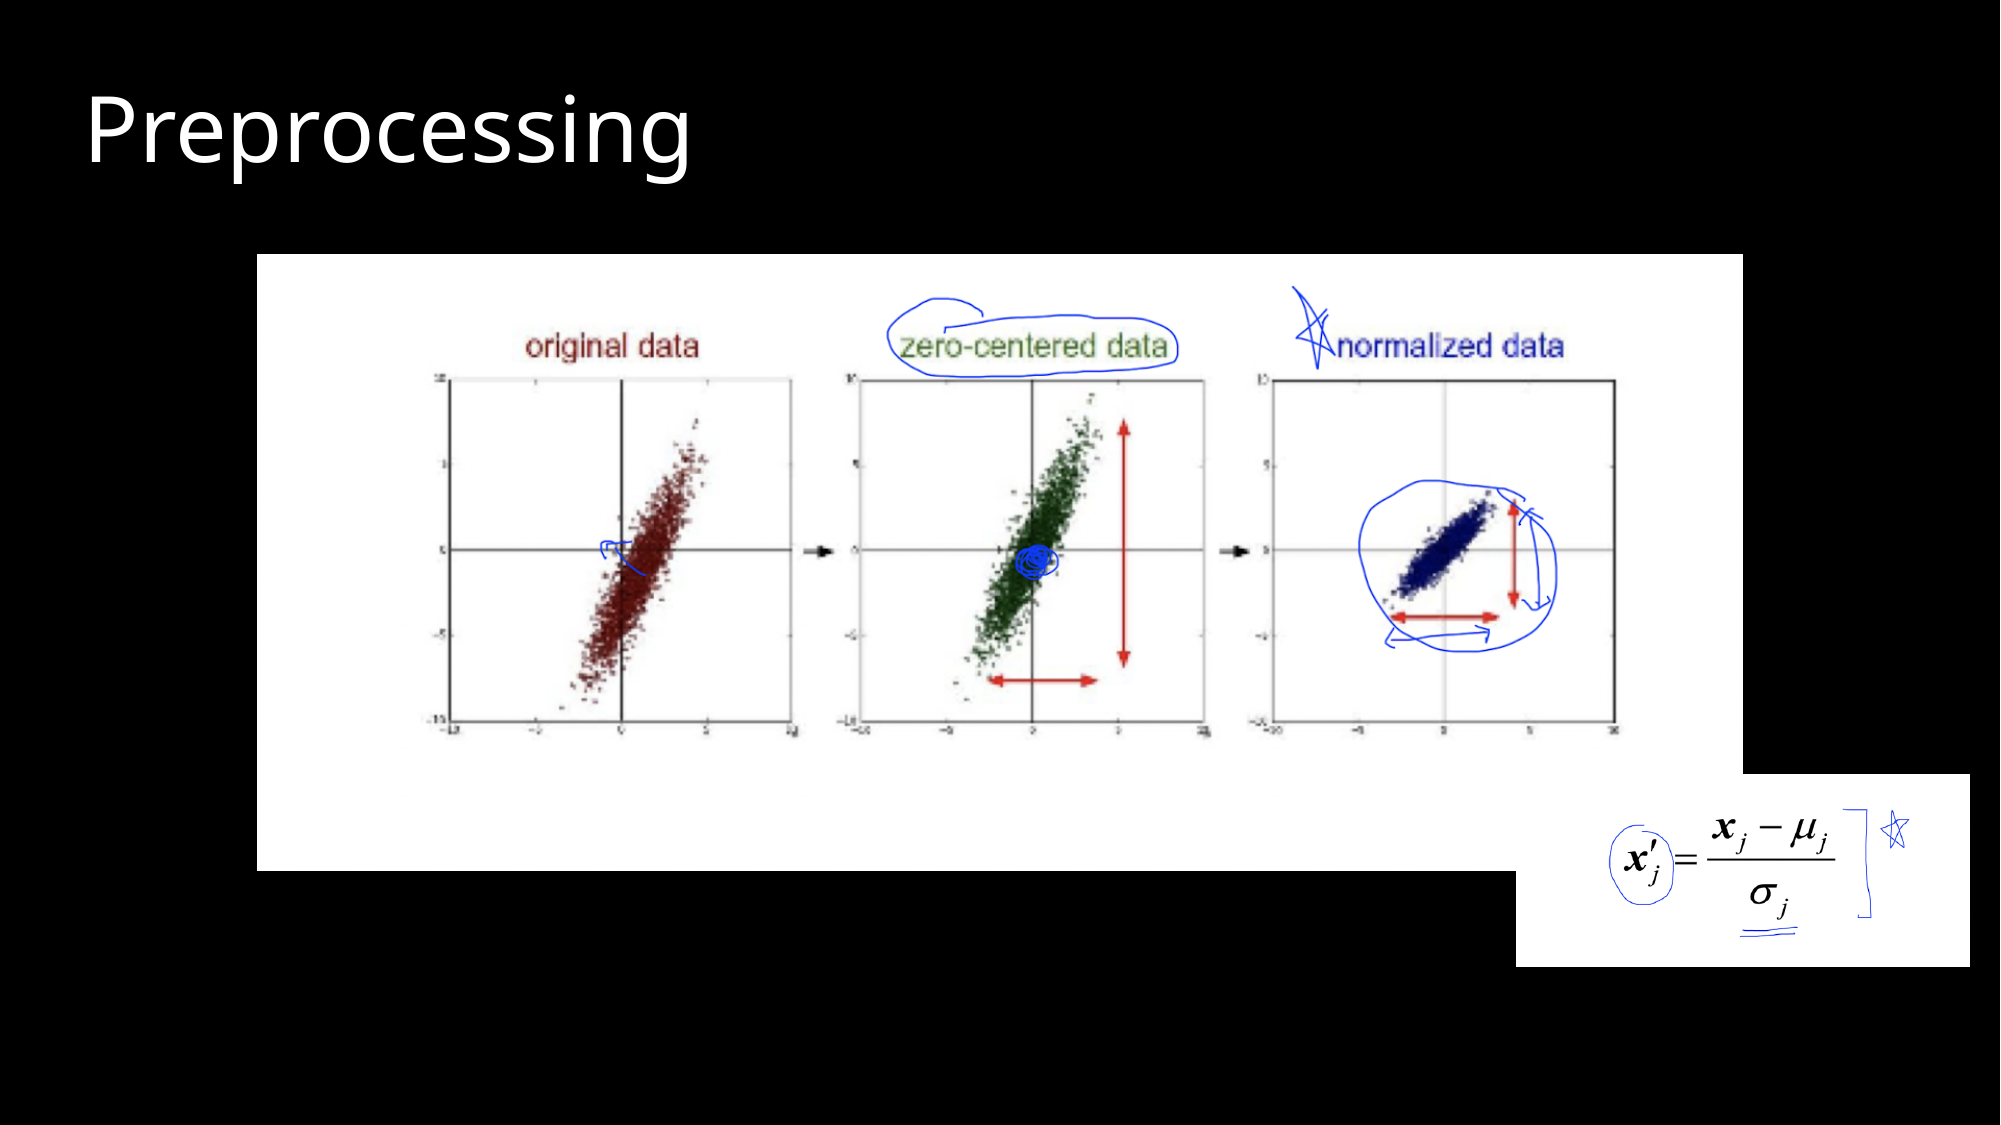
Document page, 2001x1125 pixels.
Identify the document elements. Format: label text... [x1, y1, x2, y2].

picture [257, 254, 1970, 968]
text_box Preprocessing [68, 63, 798, 188]
